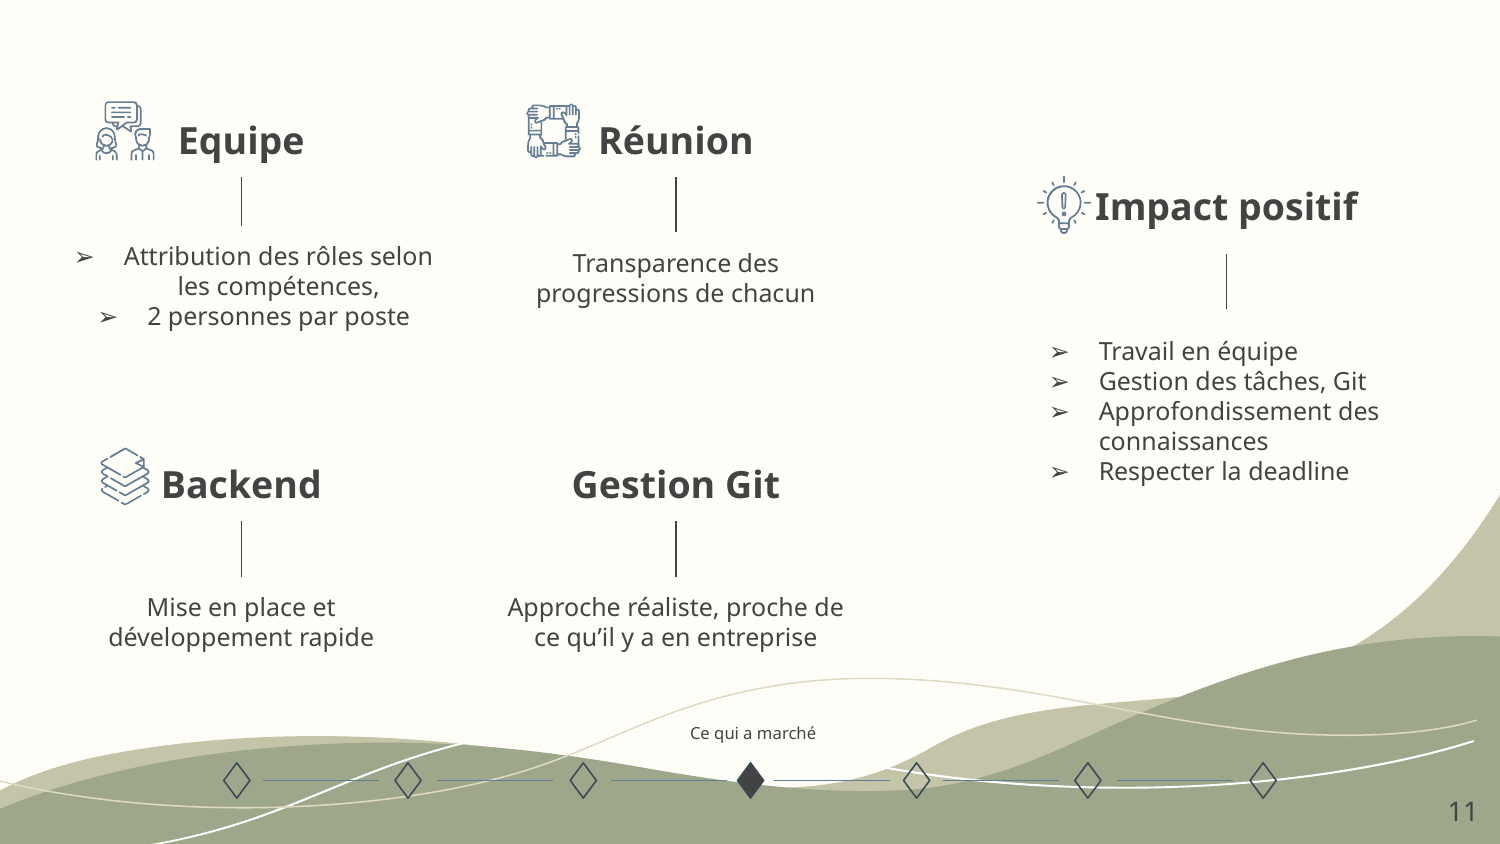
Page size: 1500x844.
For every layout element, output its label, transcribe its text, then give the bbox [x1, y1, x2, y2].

subtitle Approche réaliste, proche de ce qu’il y a en entreprise [478, 576, 874, 689]
subtitle Travail en équipe Gestion des tâches, Git Approfondissement des connaissances Respecter la deadline [1008, 320, 1444, 587]
subtitle Mise en place et développement rapide [44, 576, 439, 689]
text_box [99, 447, 151, 506]
subtitle Attribution des rôles selon les compétences, 2 personnes par poste [30, 225, 453, 338]
title Impact positif [952, 150, 1500, 243]
slide_number ‹#› [1403, 779, 1494, 844]
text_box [223, 762, 1277, 799]
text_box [525, 103, 582, 159]
subtitle Transparence des progressions de chacun [478, 232, 874, 345]
title Backend [44, 456, 439, 522]
title Gestion Git [478, 456, 874, 522]
subtitle Ce qui a marché [674, 707, 901, 752]
title Réunion [478, 112, 874, 177]
title Equipe [44, 112, 439, 177]
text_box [95, 101, 155, 161]
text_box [1036, 175, 1092, 235]
